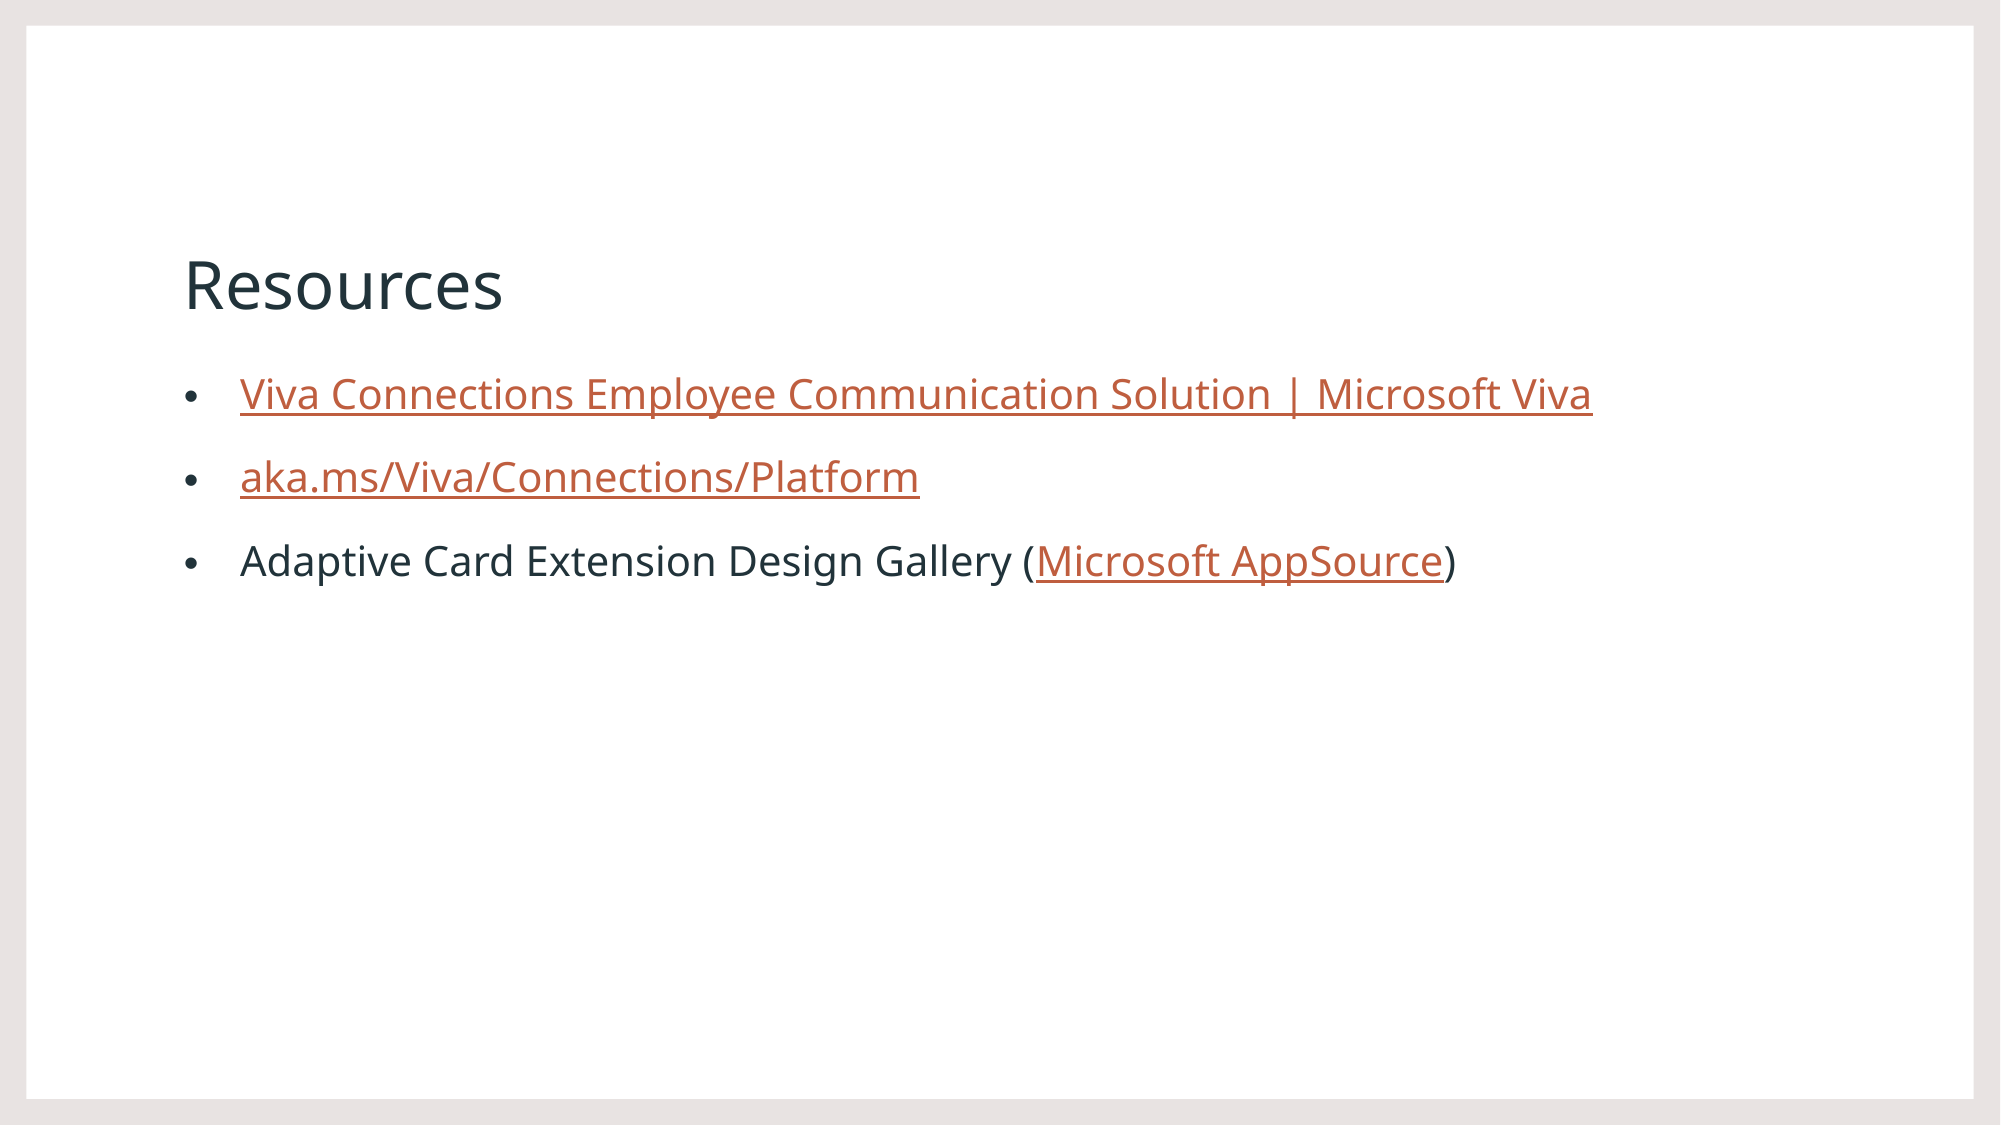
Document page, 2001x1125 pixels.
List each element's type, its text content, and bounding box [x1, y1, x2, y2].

title Resources [168, 118, 1832, 331]
list Viva Connections Employee Communication Solution | Microsoft Viva aka.ms/Viva/Connections/Platform Adaptive Card Extension Design Gallery (Microsoft AppSource) [168, 354, 1832, 1006]
